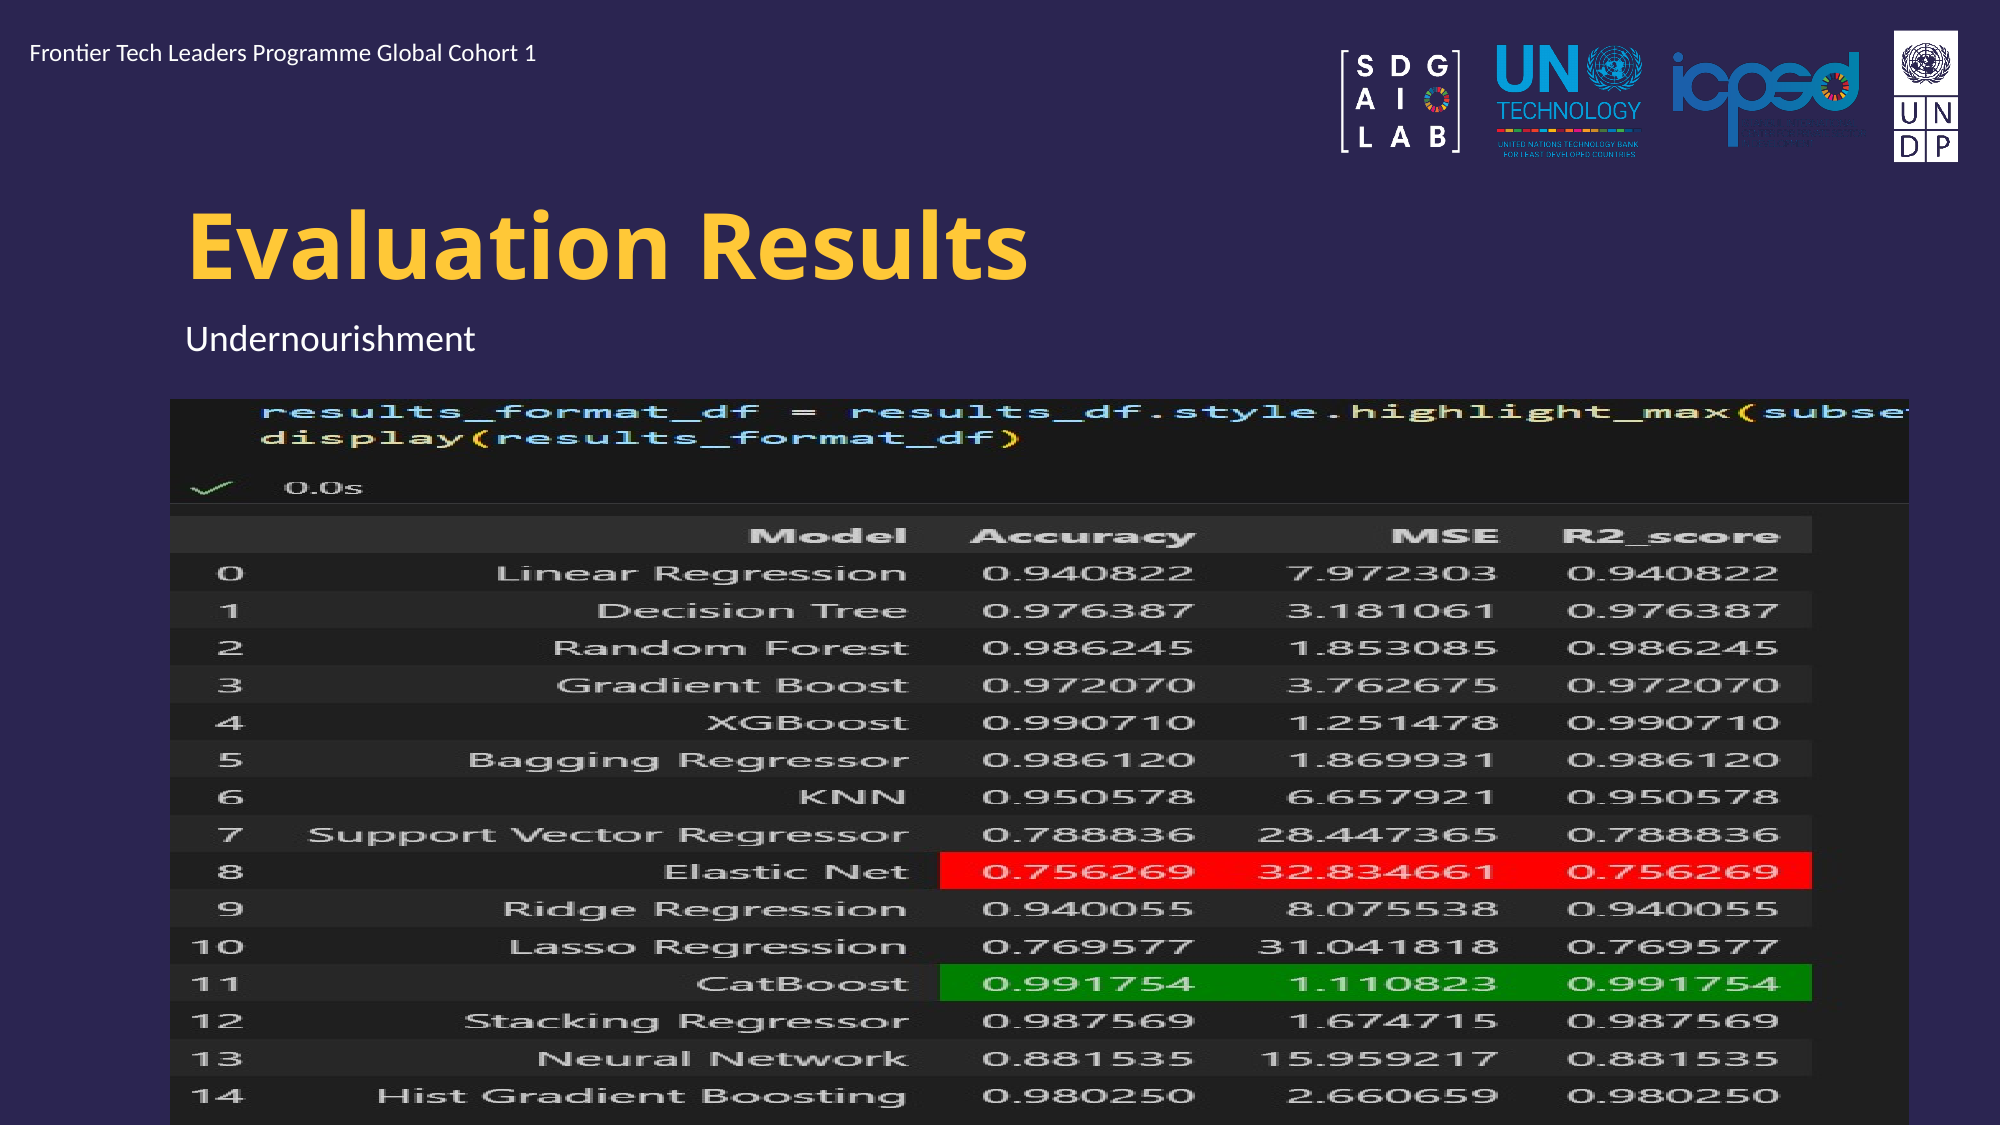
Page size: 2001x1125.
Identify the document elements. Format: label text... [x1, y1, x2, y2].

picture [1822, 74, 1848, 100]
text_box Frontier Tech Leaders Programme Global Cohort 1 [14, 29, 846, 74]
picture [1490, 42, 1648, 163]
picture [1337, 35, 1464, 163]
picture [170, 399, 1909, 1125]
text_box Undernourishment [170, 306, 1171, 367]
picture [1673, 0, 1989, 193]
title Evaluation Results [170, 174, 1830, 326]
